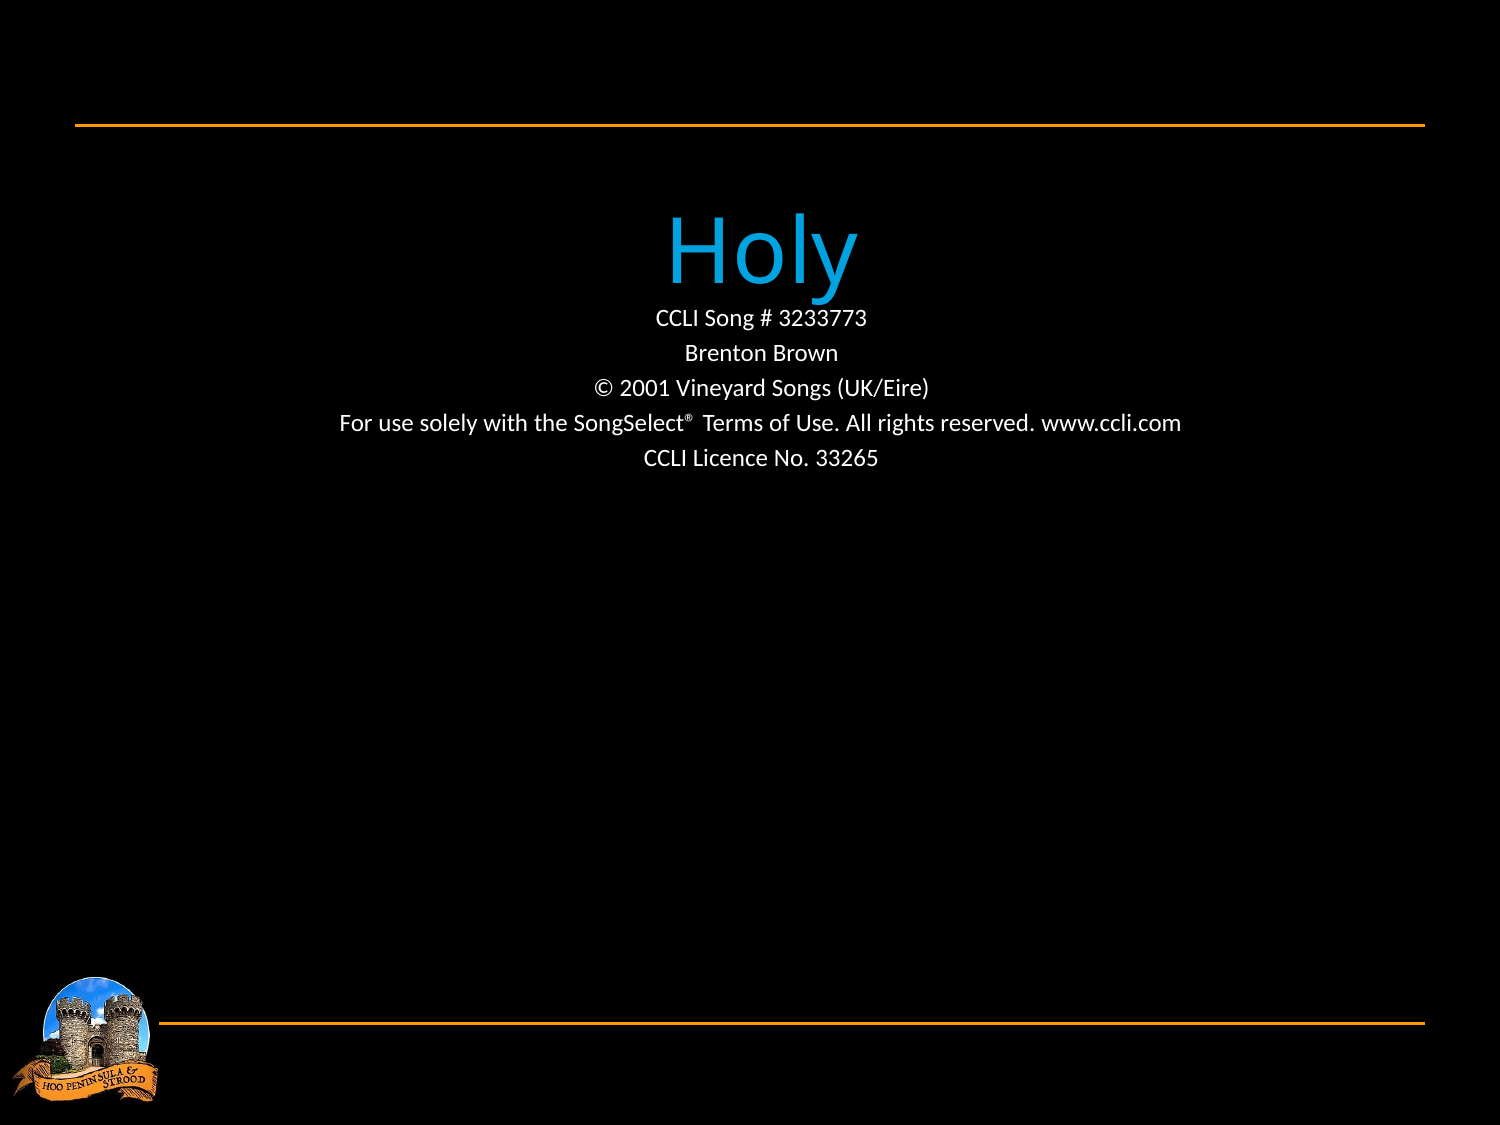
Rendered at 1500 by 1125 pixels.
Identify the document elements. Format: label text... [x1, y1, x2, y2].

subtitle Holy CCLI Song # 3233773 Brenton Brown © 2001 Vineyard Songs (UK/Eire) For use solely with the SongSelect® Terms of Use. All rights reserved. www.ccli.com CCLI Licence No. 33265 [53, 30, 1471, 1094]
picture [11, 975, 160, 1103]
